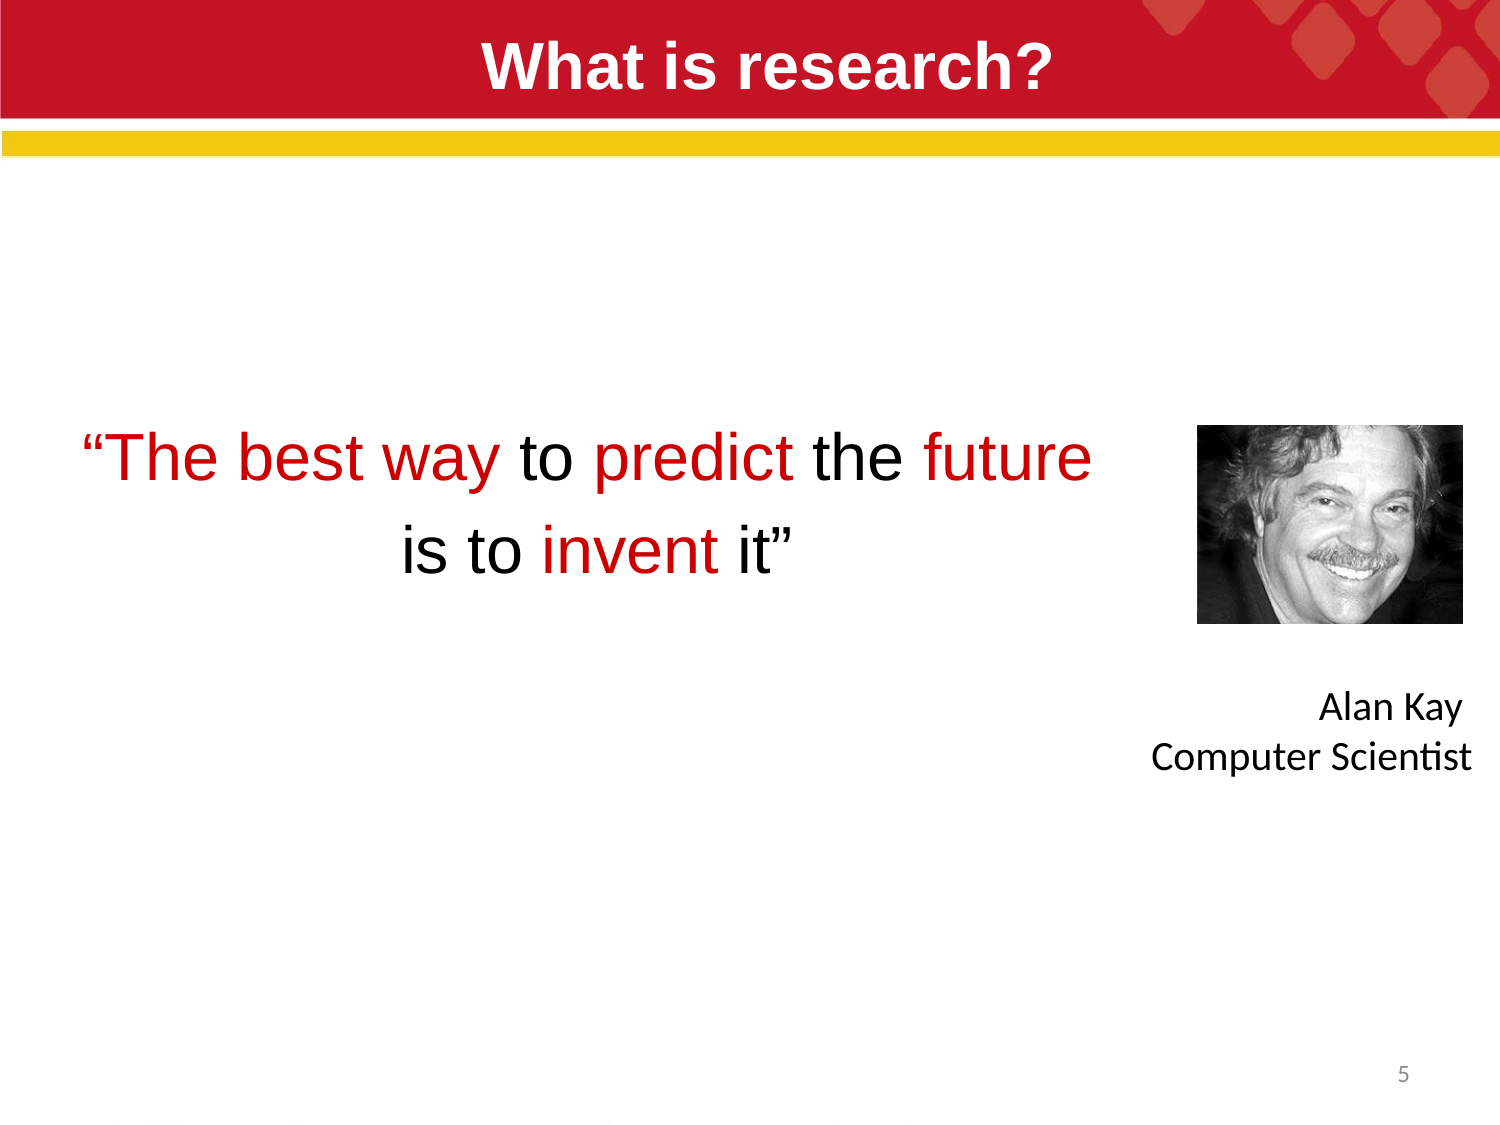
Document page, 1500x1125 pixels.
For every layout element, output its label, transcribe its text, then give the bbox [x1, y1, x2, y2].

list “The best way to predict the future is to invent it” [40, 406, 1154, 644]
text_box Alan Kay Computer Scientist [1112, 671, 1488, 787]
title What is research? [75, 12, 1463, 113]
picture [0, 0, 1500, 1125]
slide_number 5 [1074, 1042, 1425, 1103]
